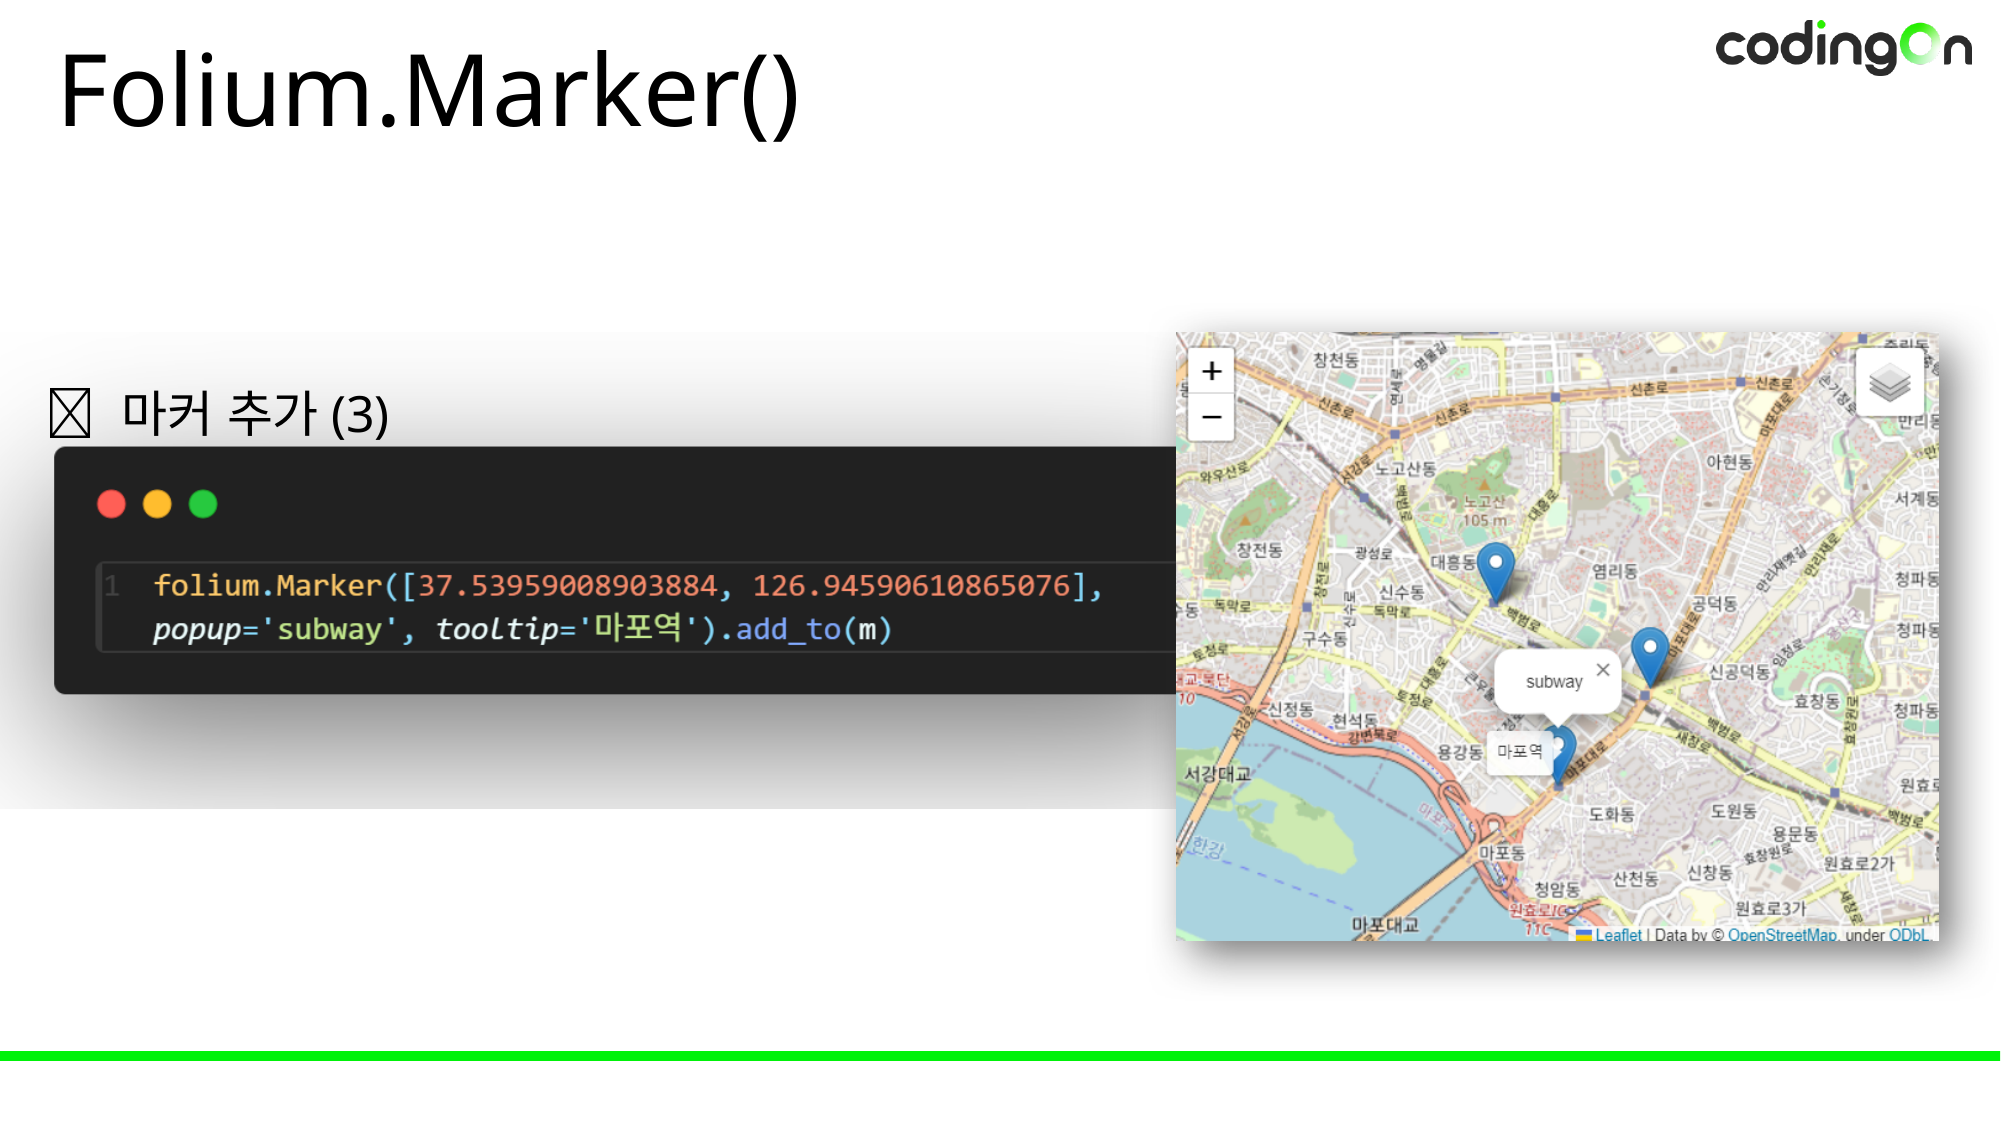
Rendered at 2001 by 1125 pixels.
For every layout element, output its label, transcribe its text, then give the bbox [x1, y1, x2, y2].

picture [0, 332, 1939, 941]
picture [1767, 20, 1972, 76]
title Folium.Marker() [41, 0, 1767, 188]
